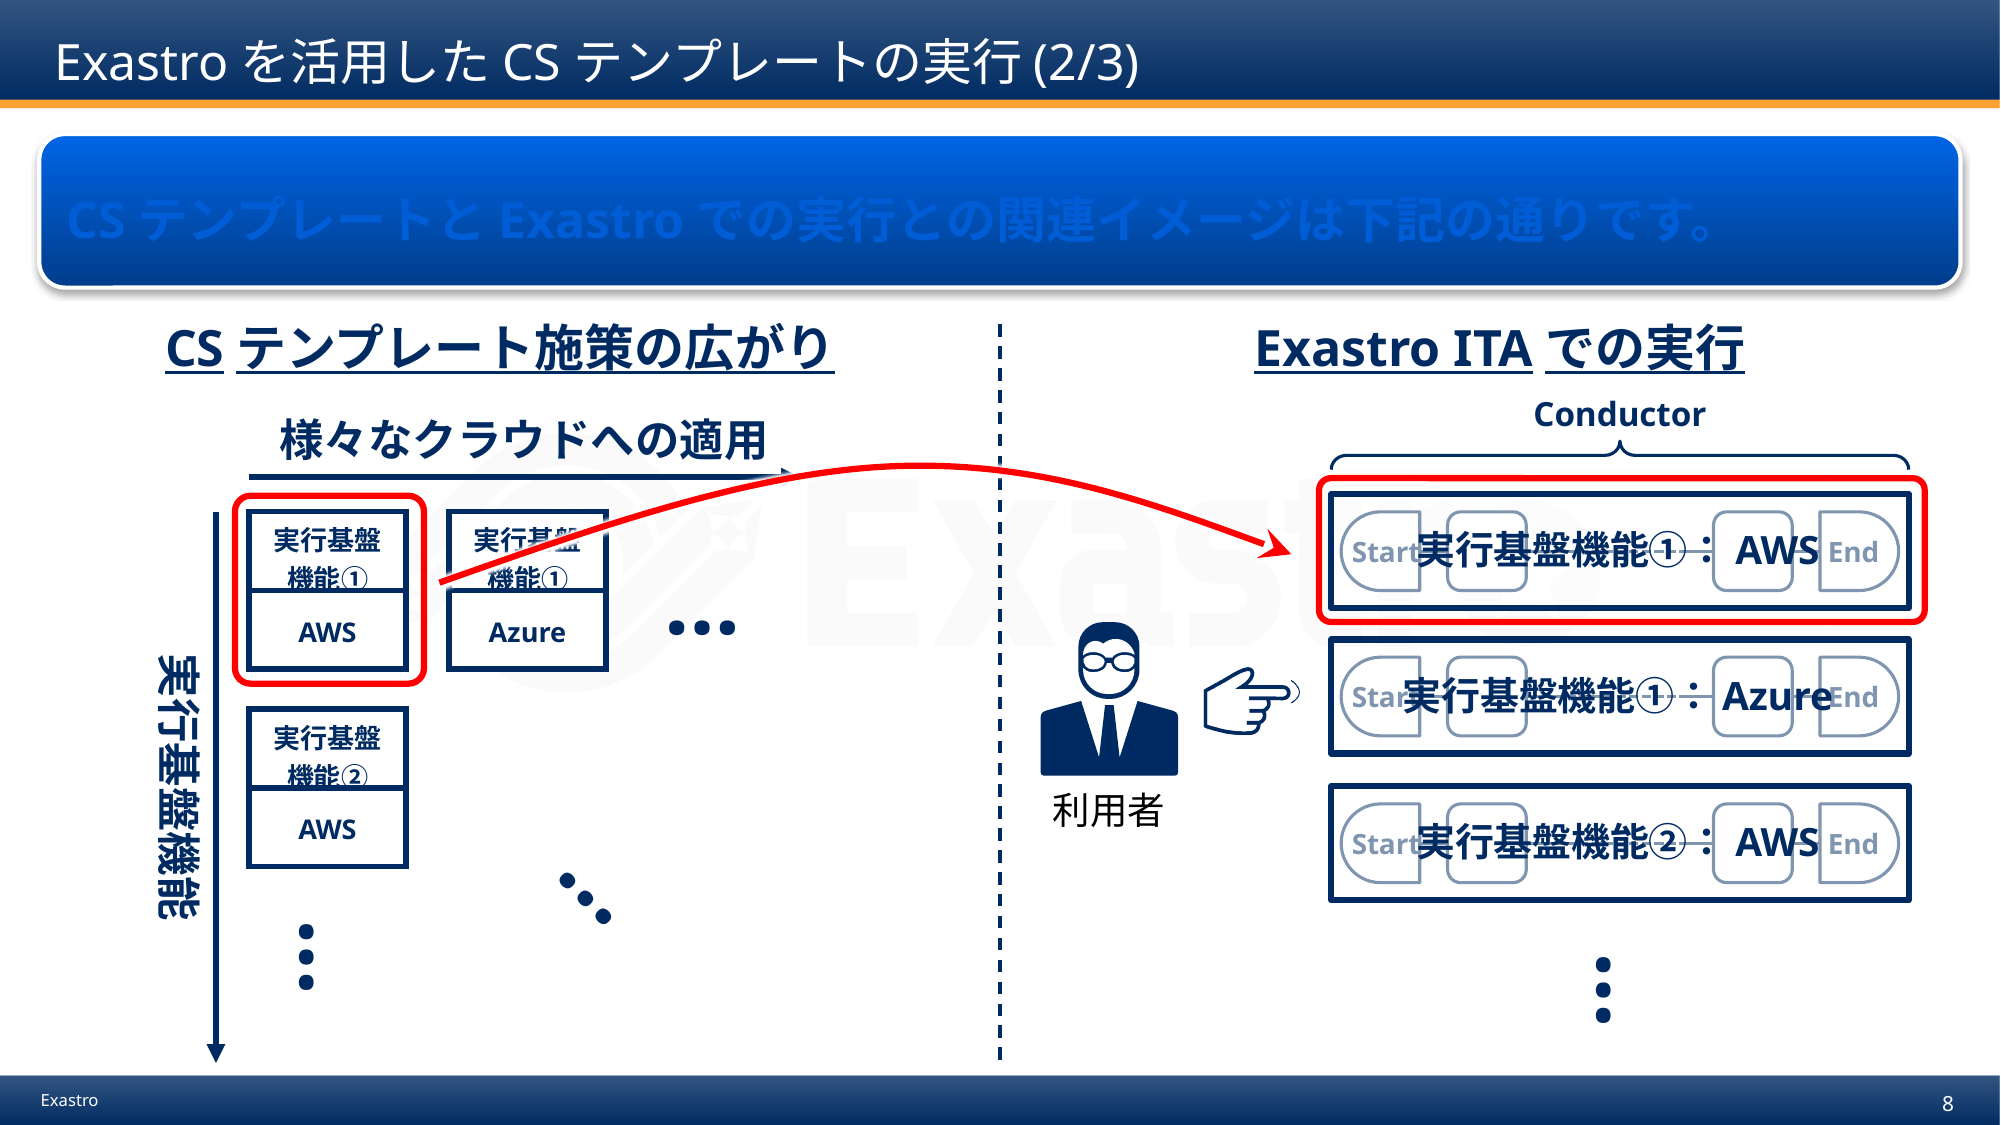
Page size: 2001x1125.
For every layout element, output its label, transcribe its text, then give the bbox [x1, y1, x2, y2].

text_box CSテンプレートとExastroでの実行との関連イメージは下記の通りです。 [39, 134, 1961, 288]
title Exastroを活用したCSテンプレートの実行(2/3) [39, 18, 1961, 96]
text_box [1330, 786, 1909, 901]
text_box [1004, 471, 1292, 564]
text_box … [649, 579, 756, 660]
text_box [1037, 621, 1182, 841]
text_box Conductor [1518, 386, 1722, 441]
table_header 実行基盤 機能① [452, 514, 603, 572]
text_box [129, 511, 217, 1064]
table_cell Azure [452, 593, 603, 666]
text_box [439, 465, 995, 583]
table_header 実行基盤 機能① [507, 584, 603, 588]
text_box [1330, 493, 1909, 609]
table_header 実行基盤 機能② [252, 712, 403, 785]
text_box CSテンプレート施策の広がり [150, 309, 850, 385]
text_box Exastro ITAでの実行 [1239, 309, 1761, 385]
text_box [1331, 441, 1909, 470]
table_cell AWS [252, 791, 403, 864]
text_box [234, 495, 425, 684]
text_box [1330, 639, 1909, 754]
picture [0, 0, 2000, 1125]
text_box … [526, 797, 688, 959]
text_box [248, 403, 801, 478]
text_box … [259, 905, 398, 1010]
text_box … [1556, 937, 1695, 1043]
text_box [1318, 478, 1925, 622]
